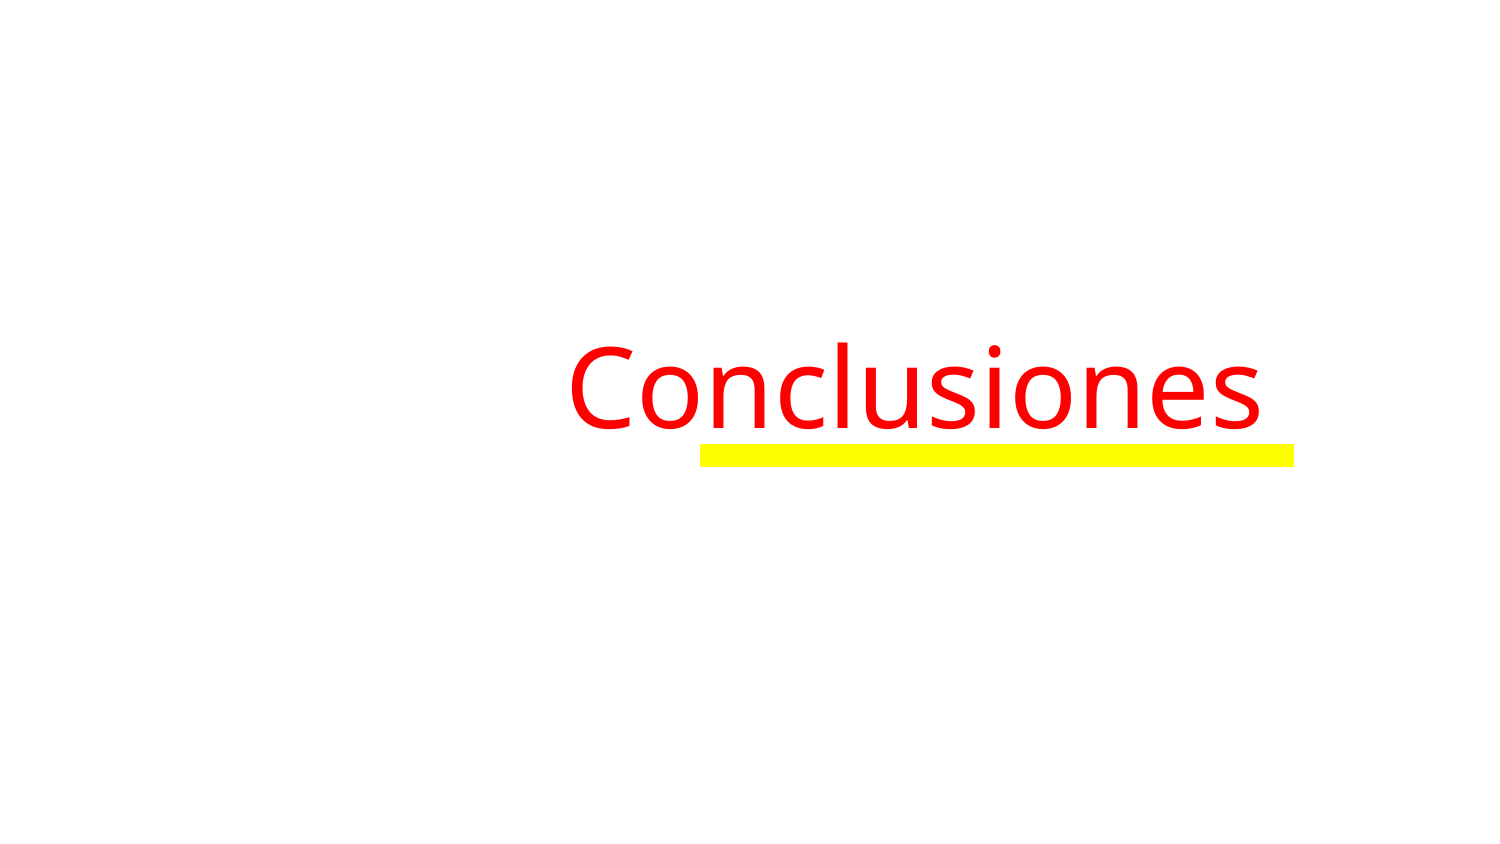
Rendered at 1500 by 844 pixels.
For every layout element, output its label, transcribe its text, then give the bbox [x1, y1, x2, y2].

text_box [700, 444, 1293, 467]
title Conclusiones [436, 274, 1395, 467]
